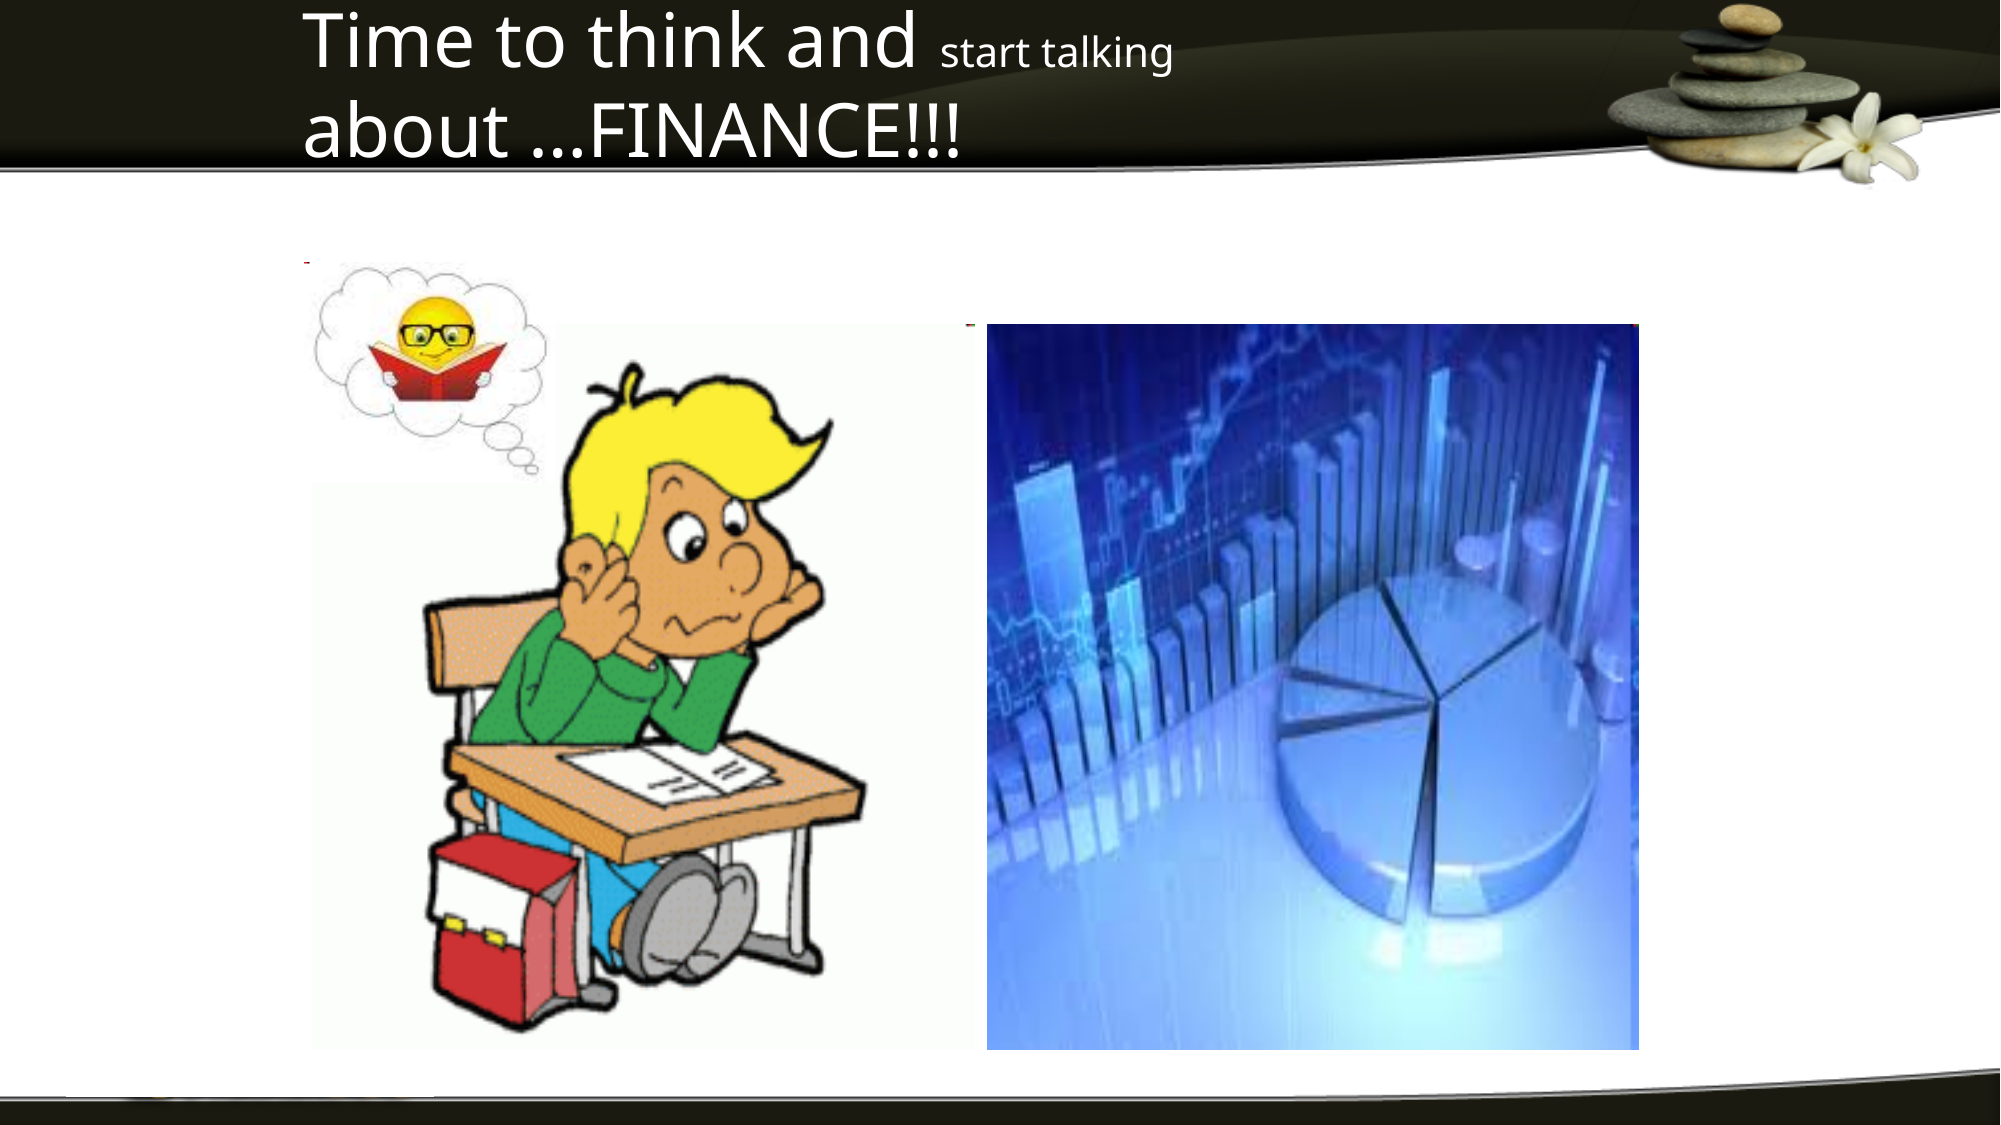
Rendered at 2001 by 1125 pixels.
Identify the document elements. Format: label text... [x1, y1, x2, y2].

picture [0, 0, 2000, 1125]
title Time to think and start talking about …FINANCE!!! [287, 0, 1400, 166]
